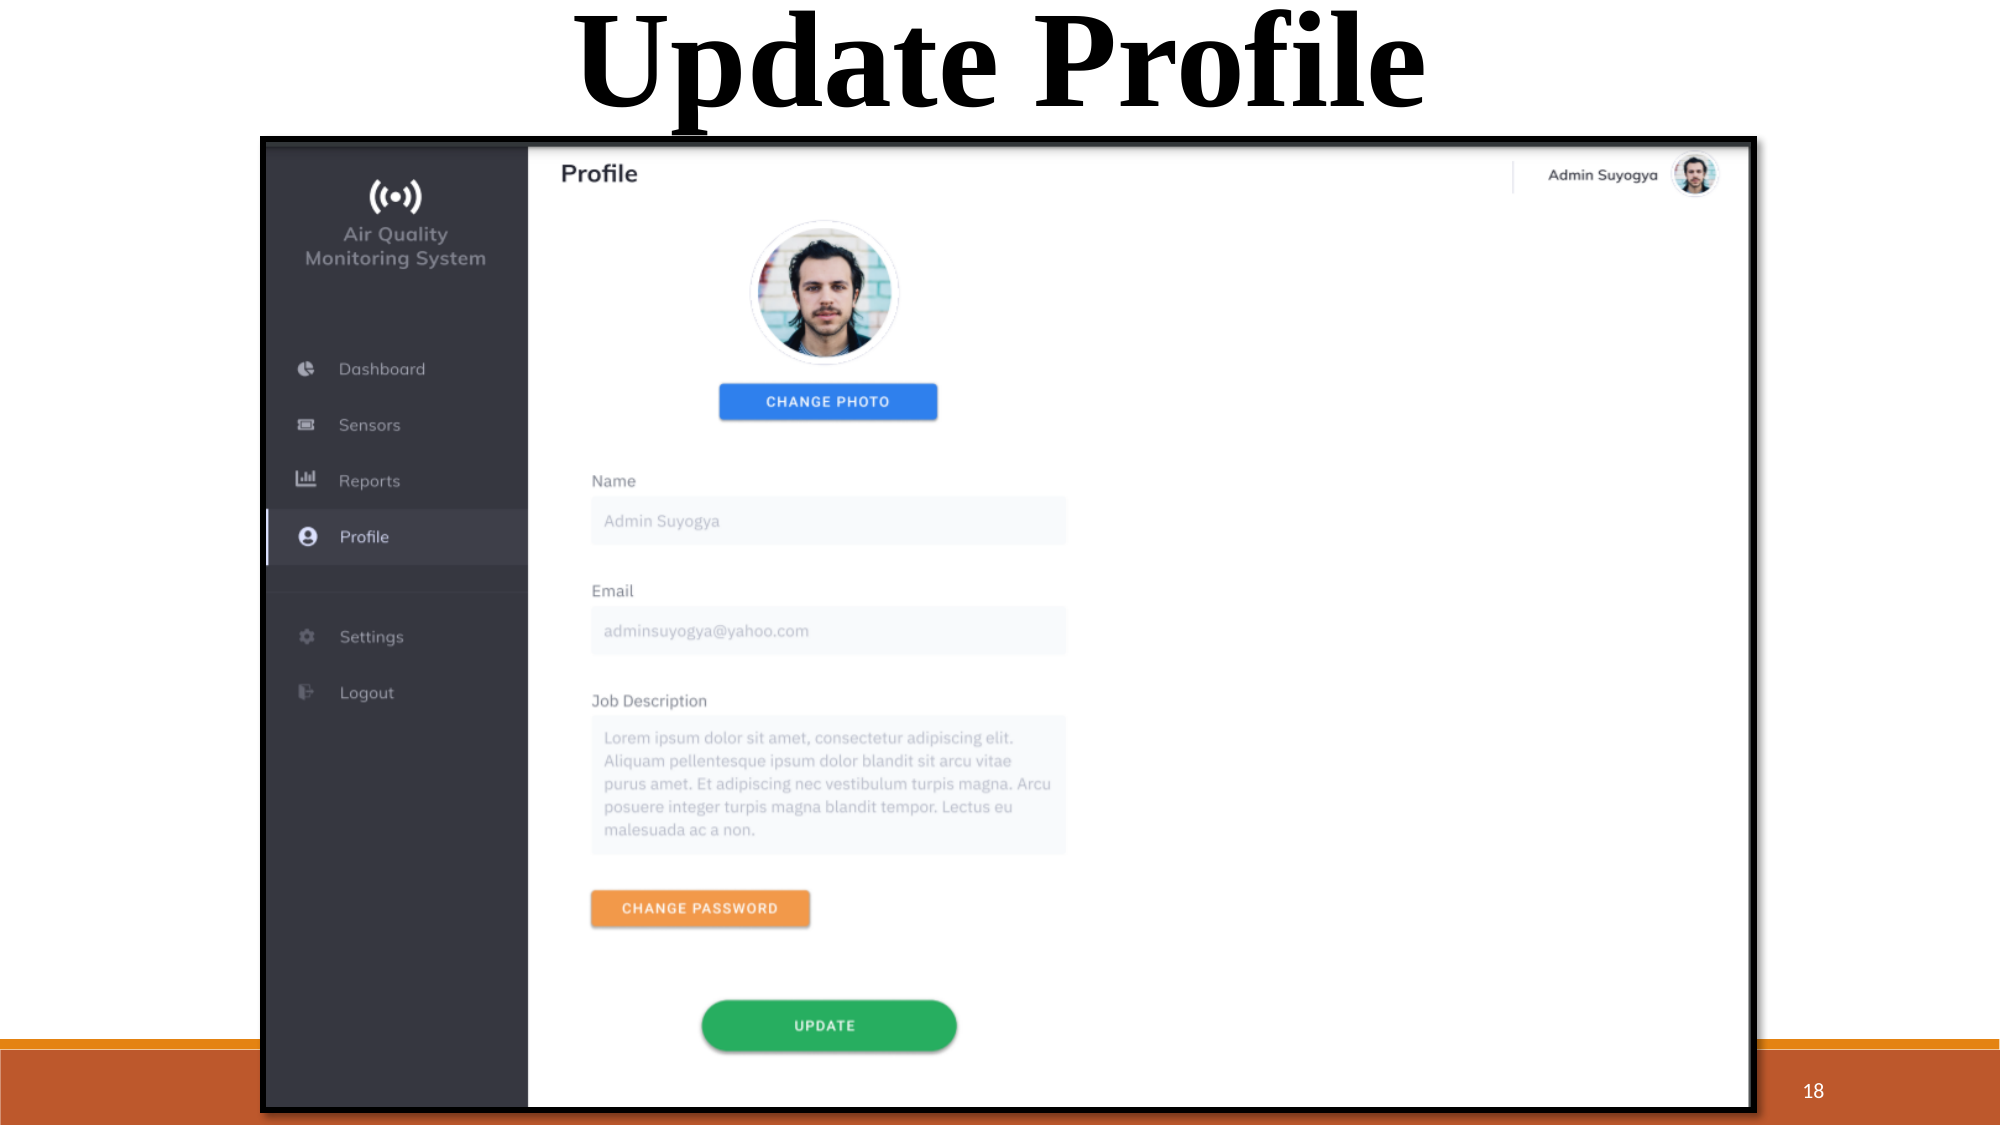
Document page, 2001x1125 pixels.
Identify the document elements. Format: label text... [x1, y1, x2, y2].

picture [266, 142, 1751, 1107]
slide_number 18 [1765, 1059, 1840, 1120]
title Update Profile [0, 0, 2000, 143]
